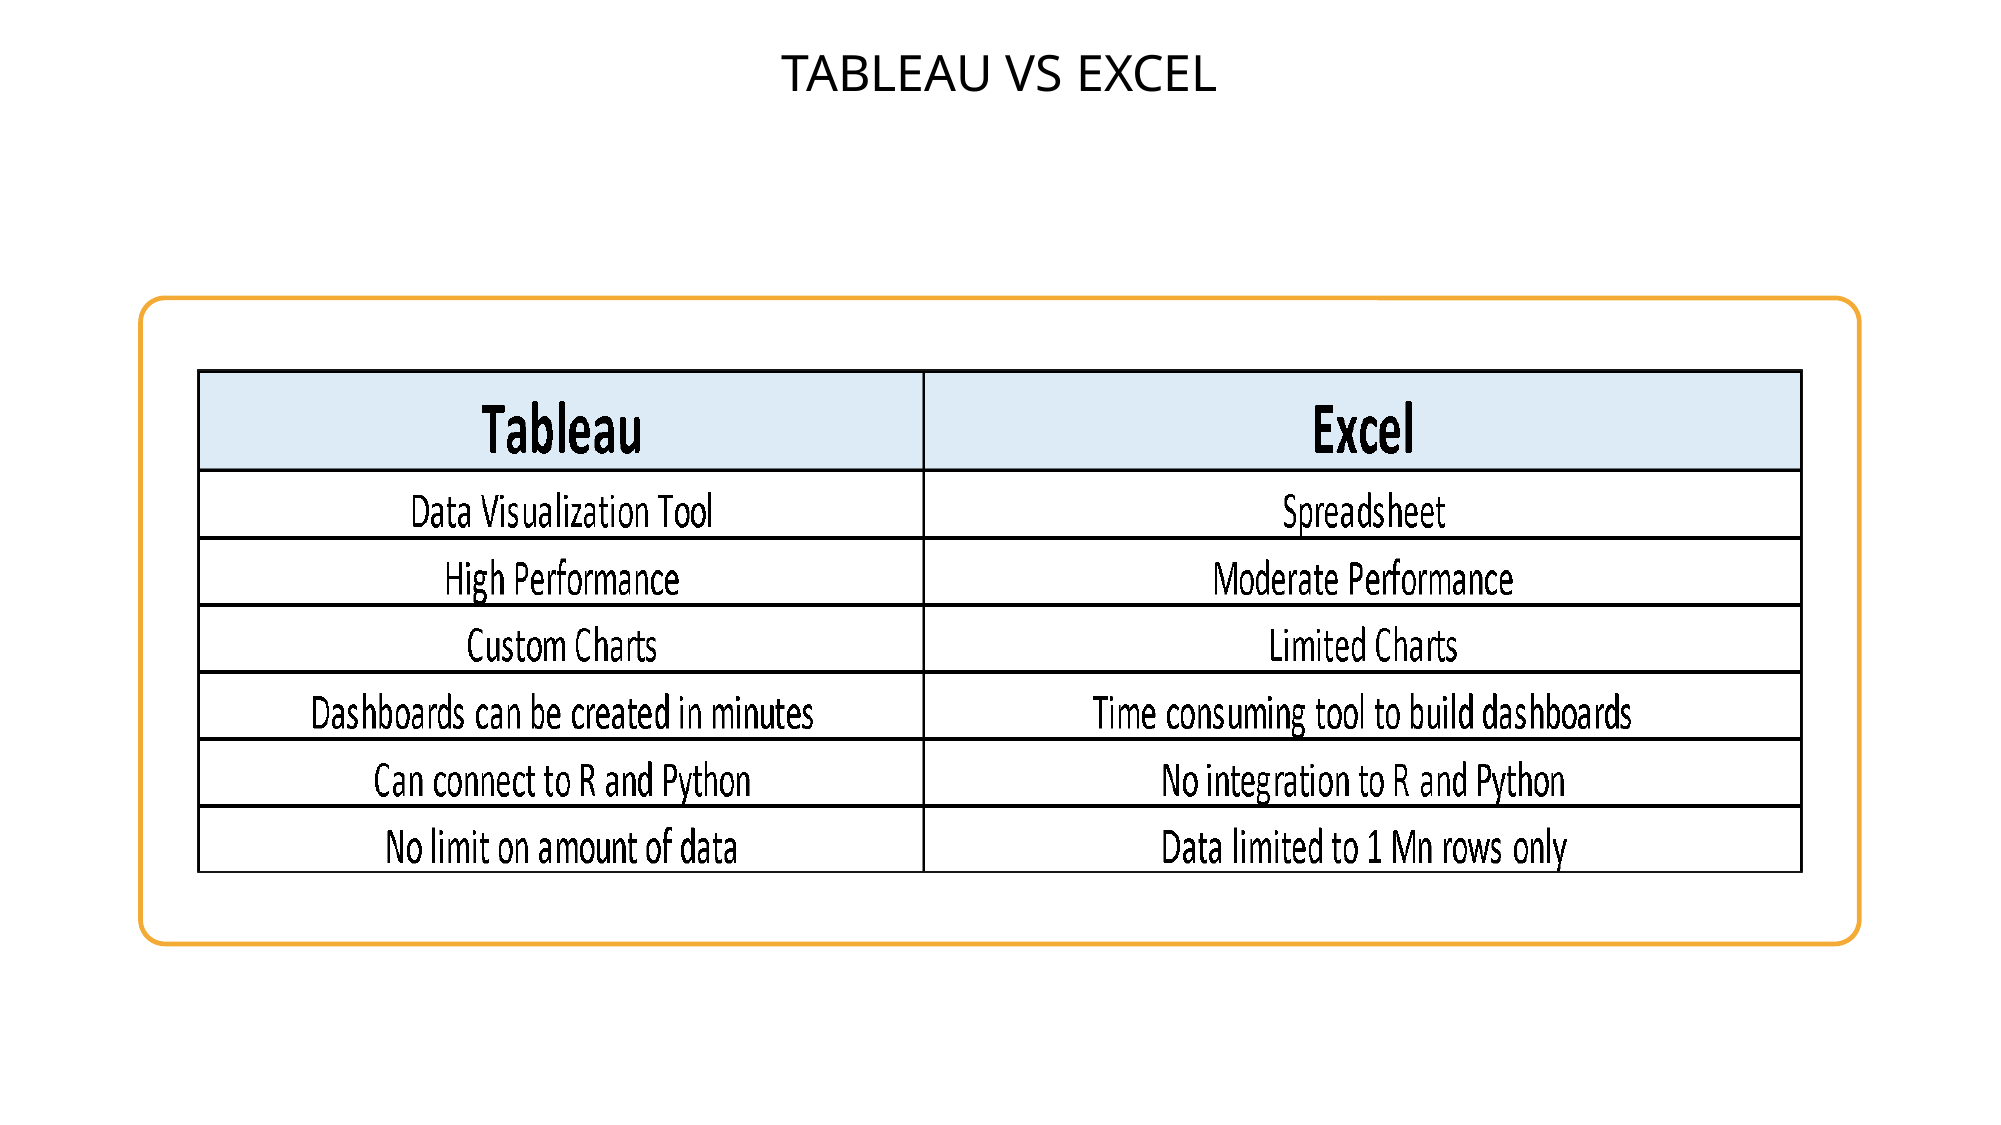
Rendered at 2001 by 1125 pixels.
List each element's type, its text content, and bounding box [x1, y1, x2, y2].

picture [197, 370, 1802, 872]
text_box TABLEAU VS EXCEL [205, 33, 1795, 110]
text_box [140, 297, 1860, 944]
